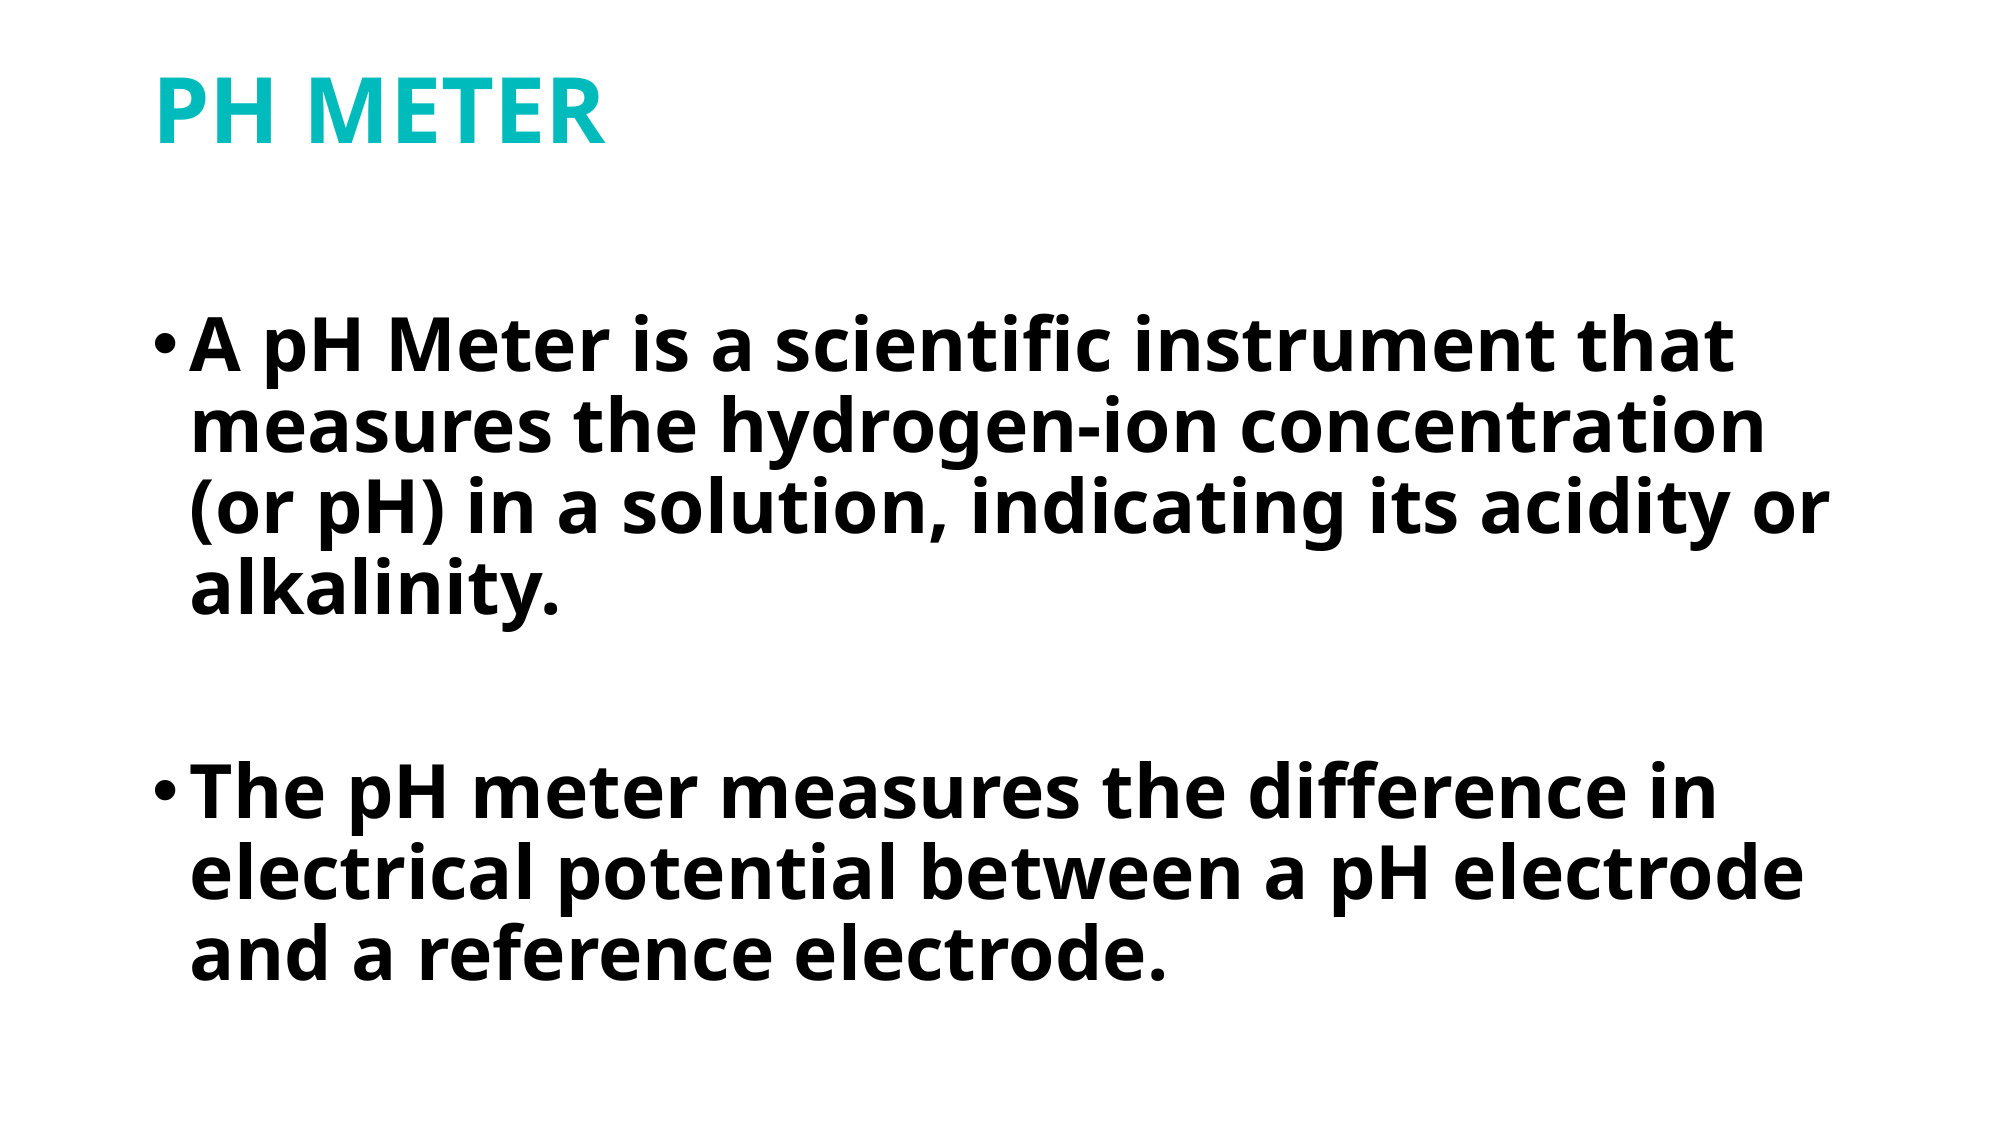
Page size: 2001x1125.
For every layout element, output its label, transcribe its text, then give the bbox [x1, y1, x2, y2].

list A pH Meter is a scientific instrument that measures the hydrogen-ion concentration (or pH) in a solution, indicating its acidity or alkalinity. The pH meter measures the difference in electrical potential between a pH electrode and a reference electrode. [137, 299, 1863, 1014]
title PH METER [137, 59, 1863, 278]
